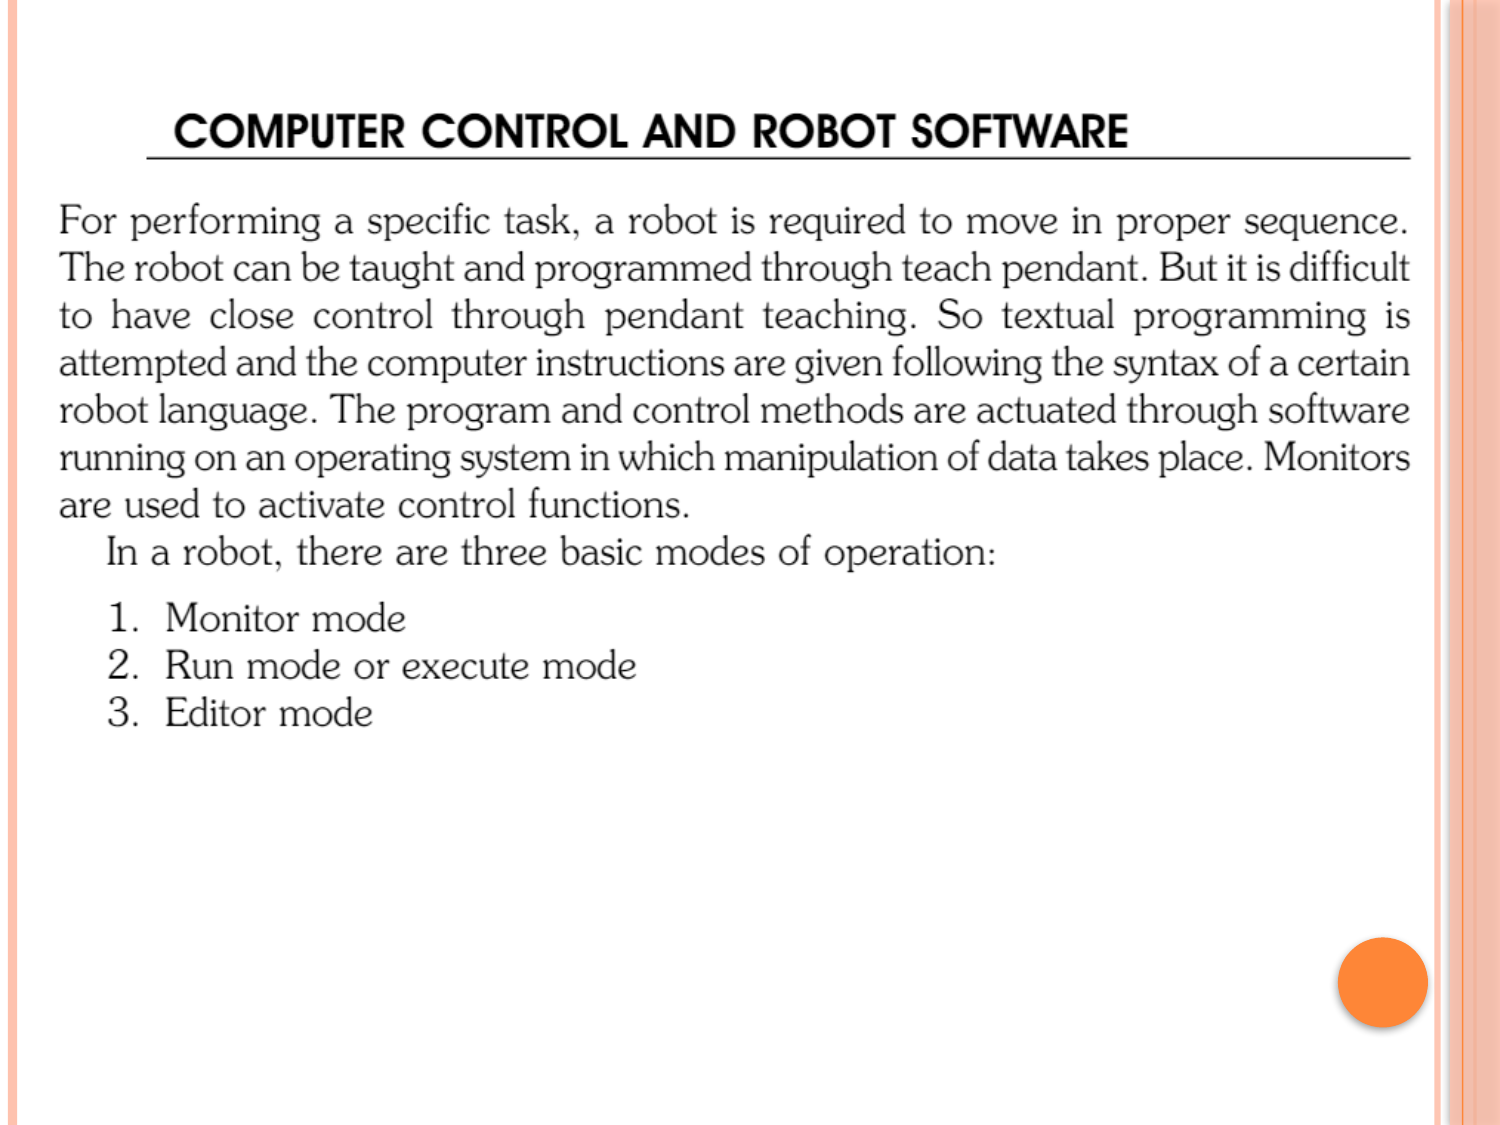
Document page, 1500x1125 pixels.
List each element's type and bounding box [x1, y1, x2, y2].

picture [24, 99, 1432, 745]
